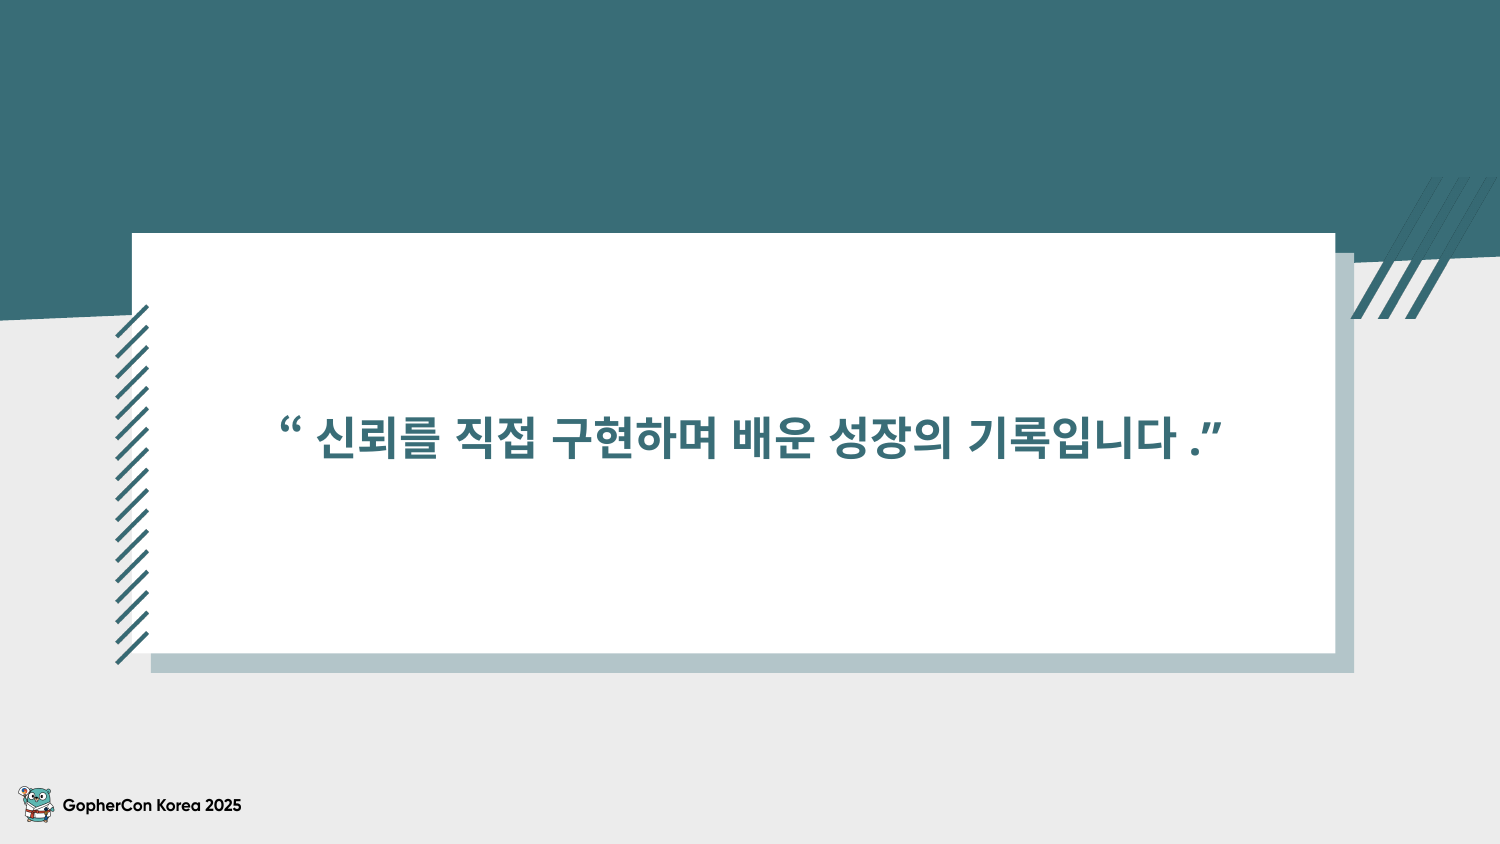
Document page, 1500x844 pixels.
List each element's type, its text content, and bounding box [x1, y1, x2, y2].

picture [15, 780, 241, 826]
picture [115, 303, 149, 666]
title “신뢰를 직접 구현하며 배운 성장의 기록입니다.” [179, 409, 1321, 464]
picture [1349, 177, 1497, 319]
